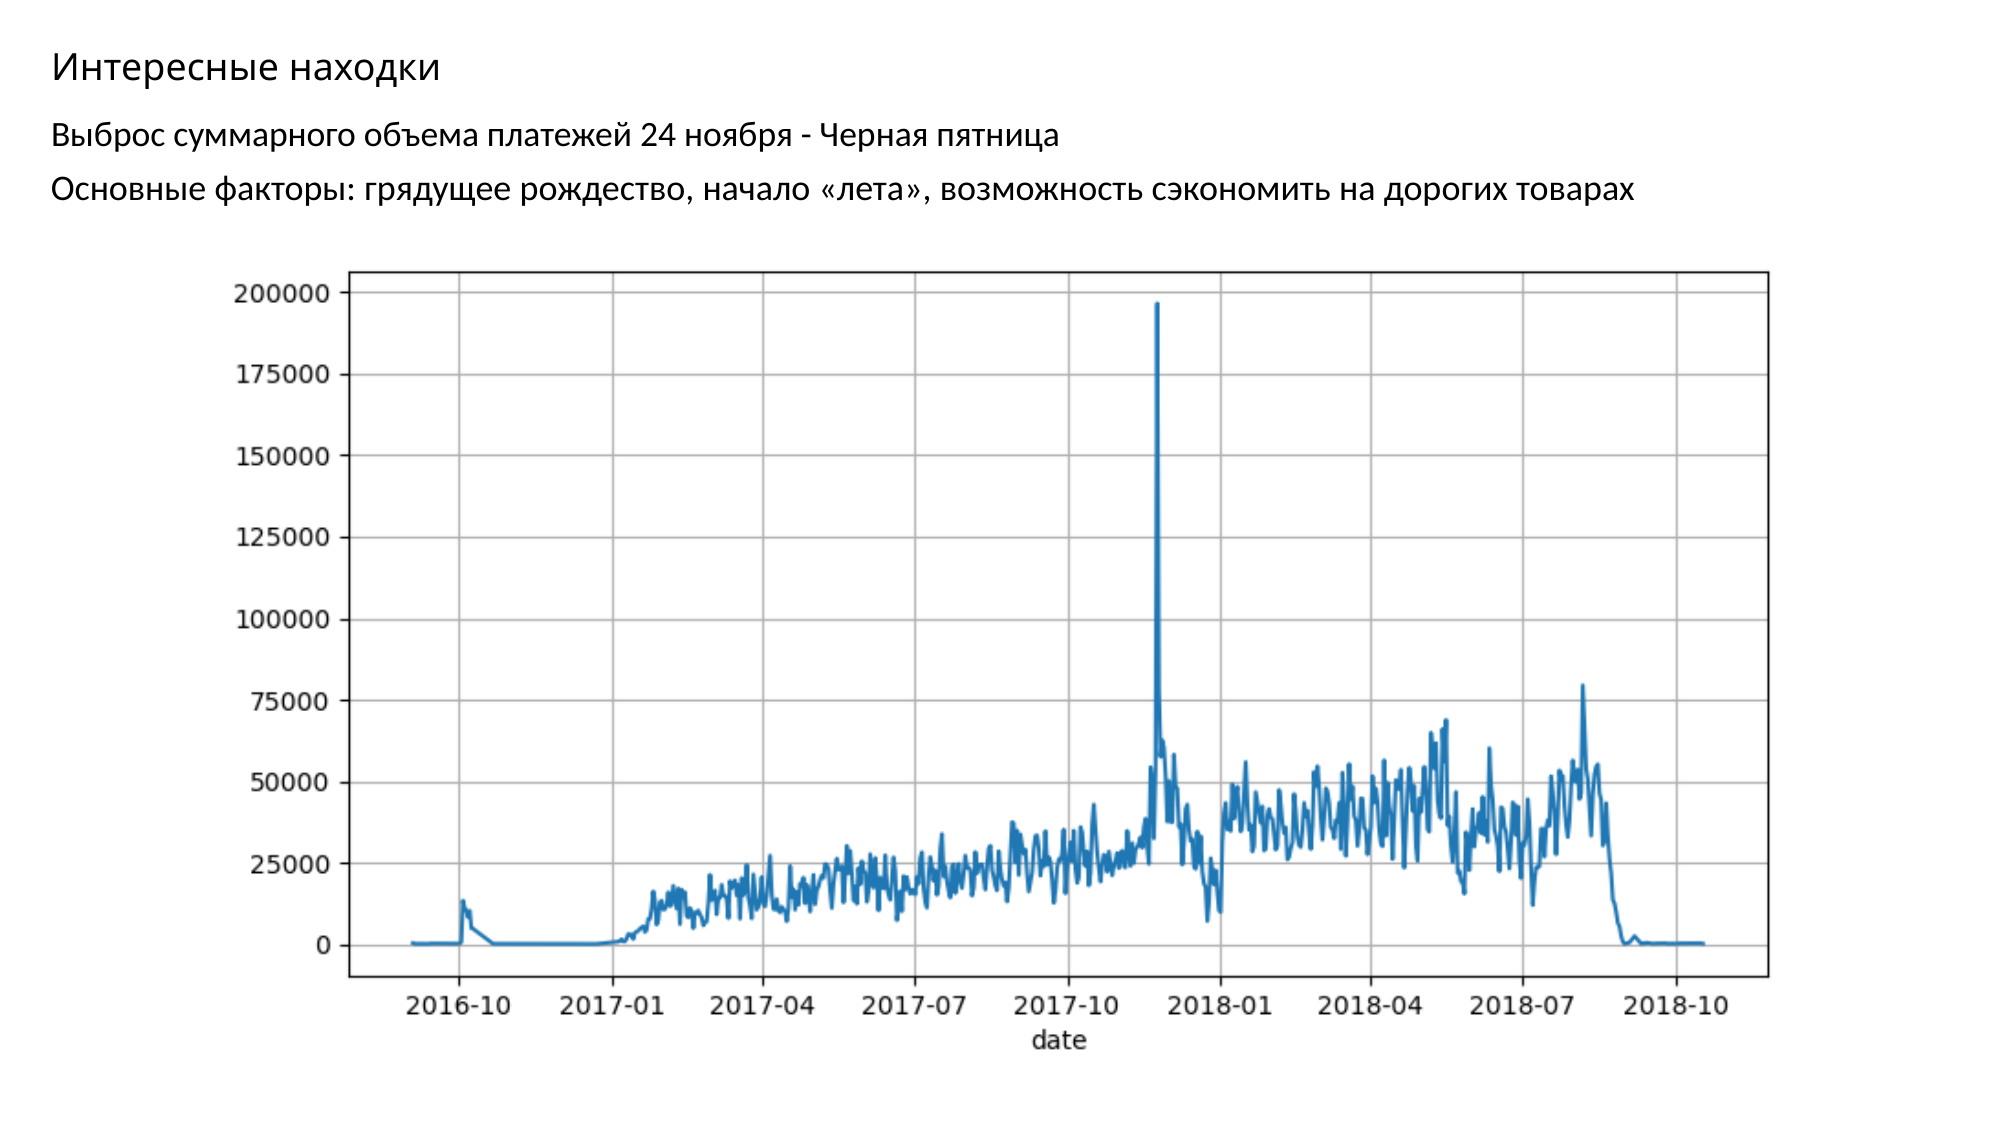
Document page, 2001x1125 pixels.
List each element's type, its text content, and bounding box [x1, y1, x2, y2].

title Интересные находки [35, 29, 638, 108]
text_box Основные факторы: грядущее рождество, начало «лета», возможность сэкономить на дорогих товарах [35, 162, 120, 216]
picture [120, 162, 1951, 1078]
list Выброс суммарного объема платежей 24 ноября - Черная пятница [35, 108, 1235, 162]
